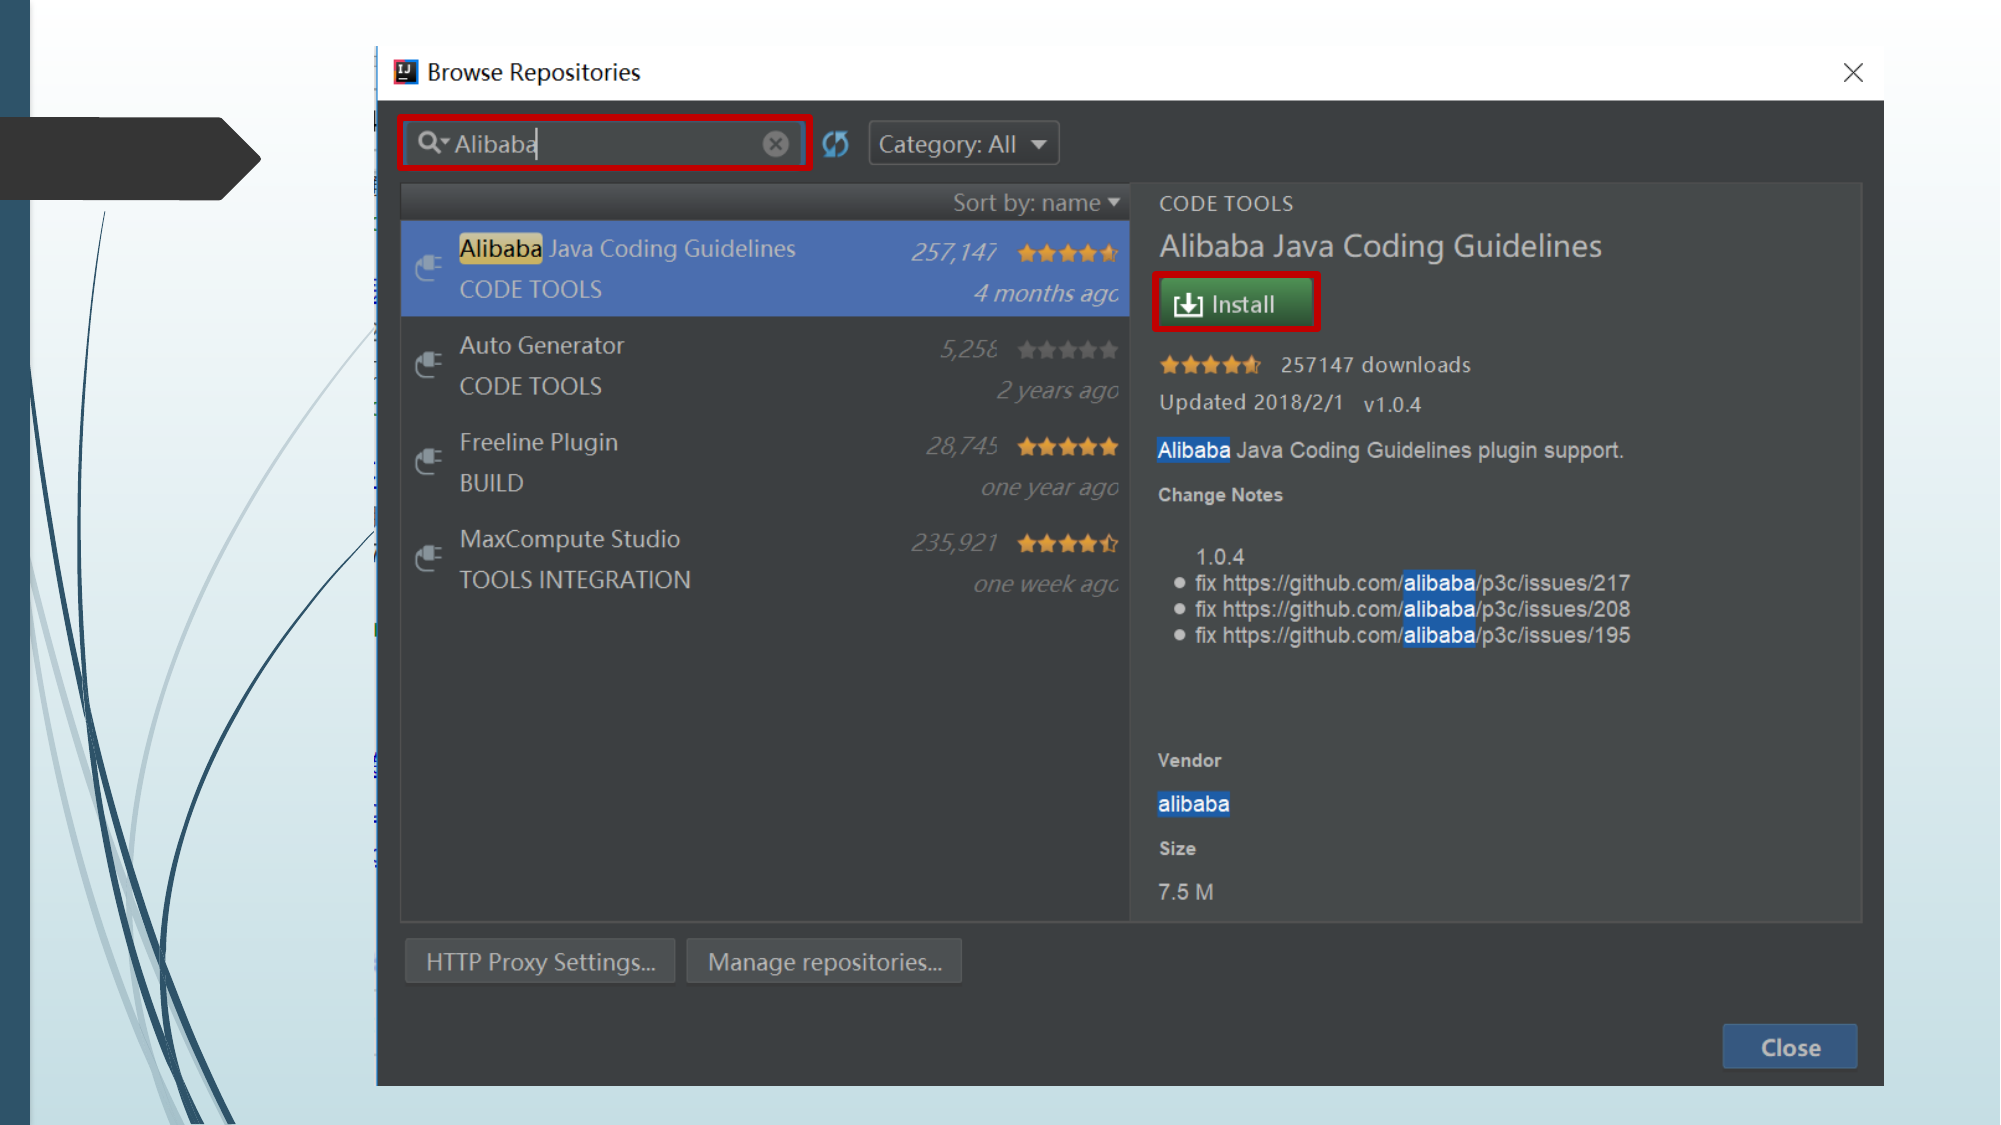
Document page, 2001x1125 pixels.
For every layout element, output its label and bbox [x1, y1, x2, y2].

picture [374, 46, 1884, 1086]
